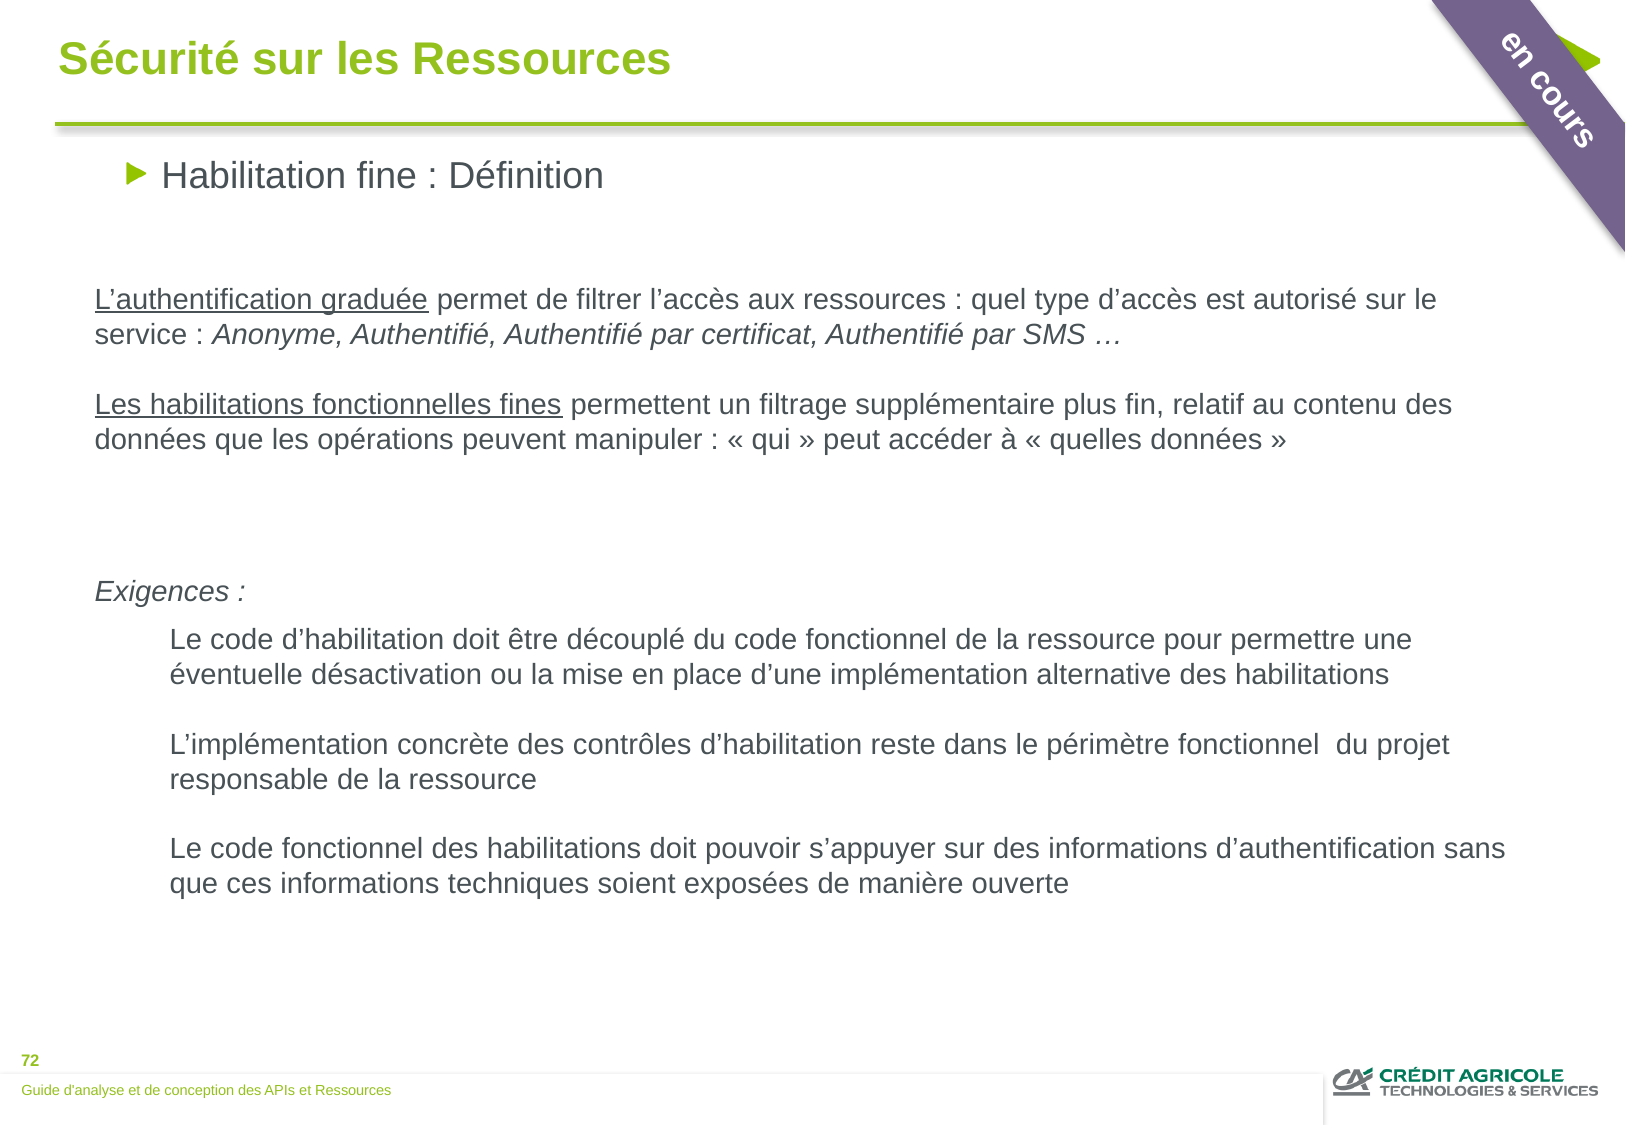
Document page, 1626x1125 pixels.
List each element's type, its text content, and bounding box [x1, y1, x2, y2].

picture [1558, 12, 1606, 75]
text_box [1605, 212, 1625, 252]
text_box [0, 1073, 1324, 1125]
text_box L’authentification graduée permet de filtrer l’accès aux ressources : quel type d’accès est autorisé sur le service : Anonyme, Authentifié, Authentifié par certificat, Authentifié par SMS … Les habilitations fonctionnelles fines permettent un filtrage supplémentaire plus fin, relatif au contenu des données que les opérations peuvent manipuler : « qui » peut accéder à « quelles données » Exigences : Le code d’habilitation doit être découplé du code fonctionnel de la ressource pour permettre une éventuelle désactivation ou la mise en place d’une implémentation alternative des habilitations L’implémentation concrète des contrôles d’habilitation reste dans le périmètre fonctionnel du projet responsable de la ressource Le code fonctionnel des habilitations doit pouvoir s’appuyer sur des informations d’authentification sans que ces informations techniques soient exposées de manière ouverte [79, 273, 1545, 943]
picture [0, 1042, 1626, 1125]
list Habilitation fine : Définition [65, 143, 670, 797]
footer Guide d'analyse et de conception des APIs et Ressources [21, 1077, 1176, 1103]
list Sécurité sur les Ressources [44, 21, 1384, 131]
text_box en cours [1424, 0, 1625, 233]
picture [121, 160, 148, 187]
